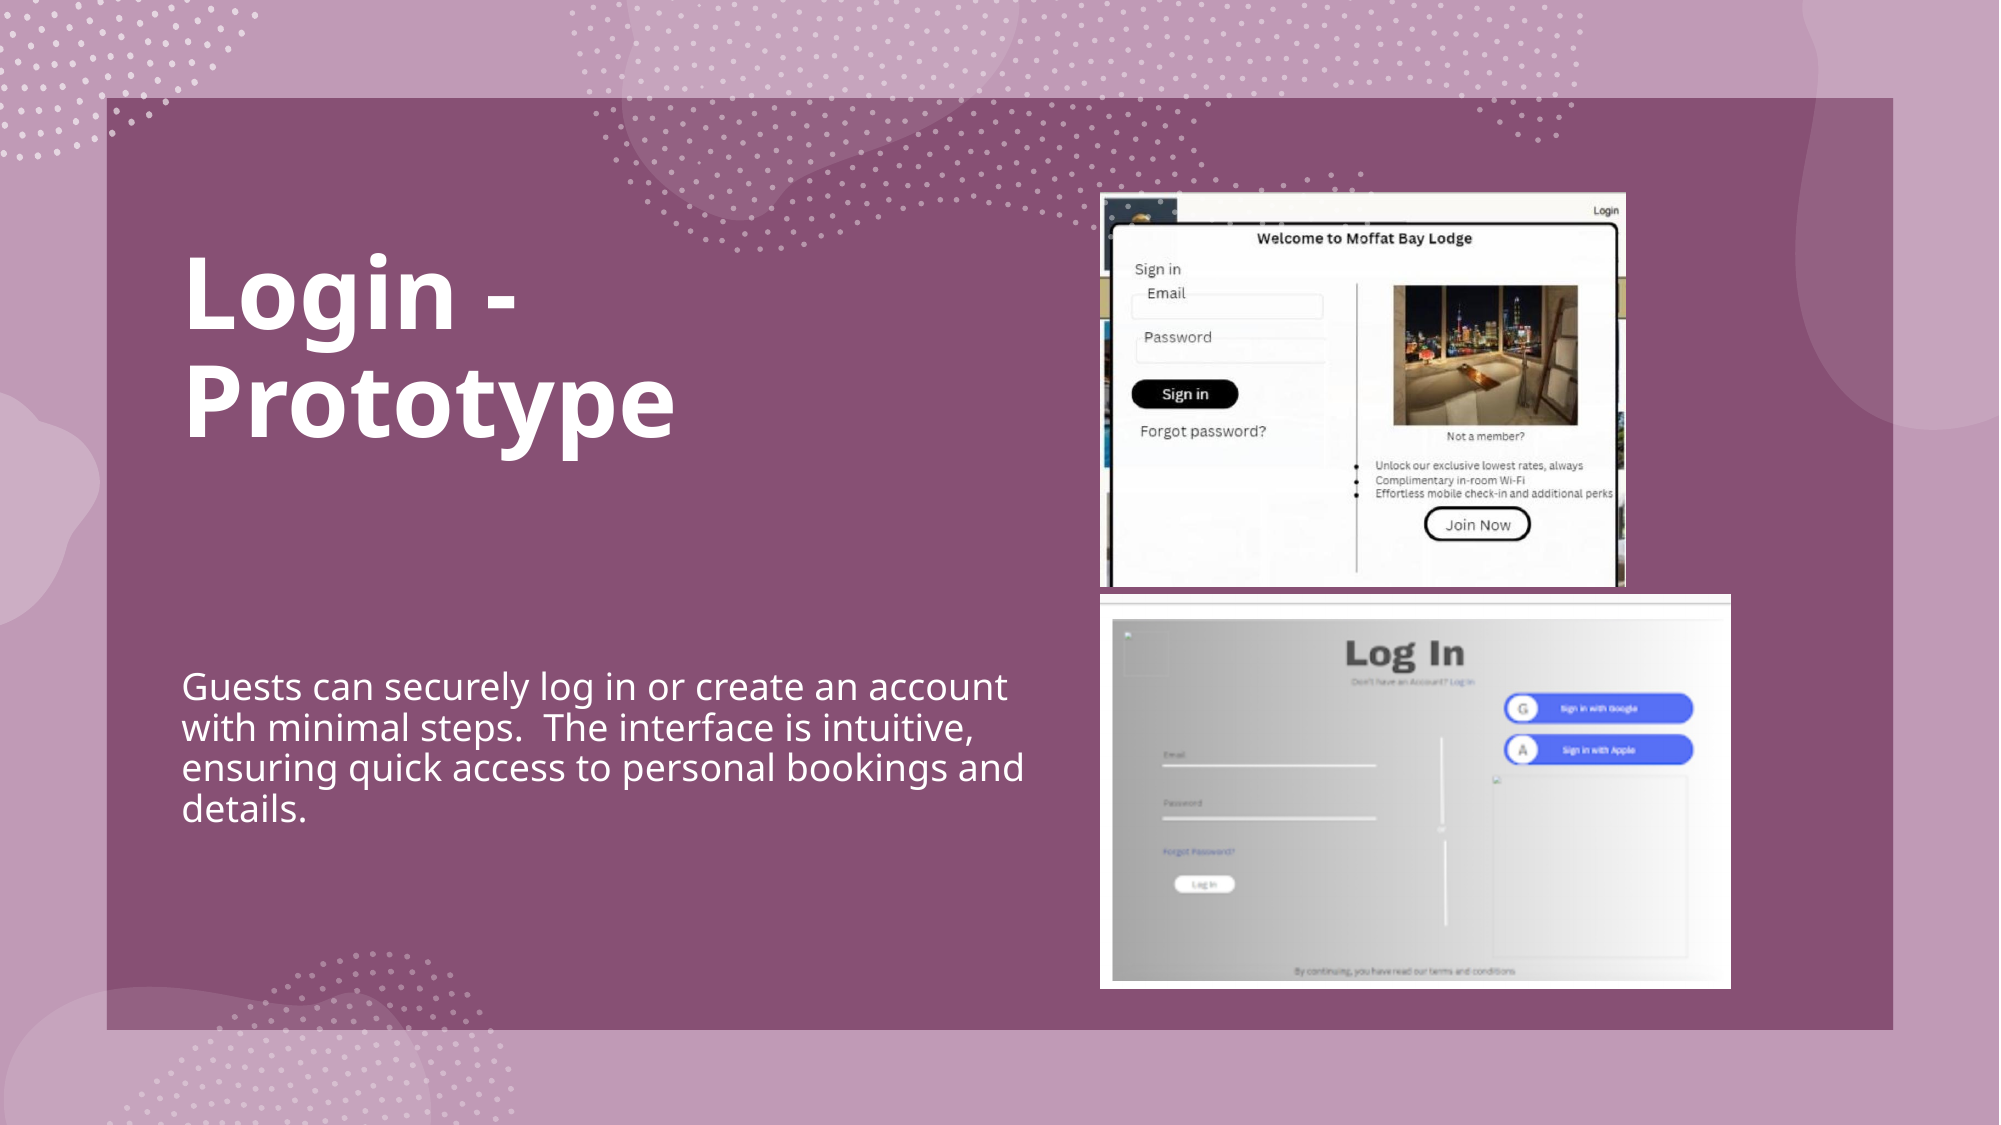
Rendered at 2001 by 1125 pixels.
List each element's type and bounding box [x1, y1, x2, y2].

text_box [0, 0, 2000, 1125]
